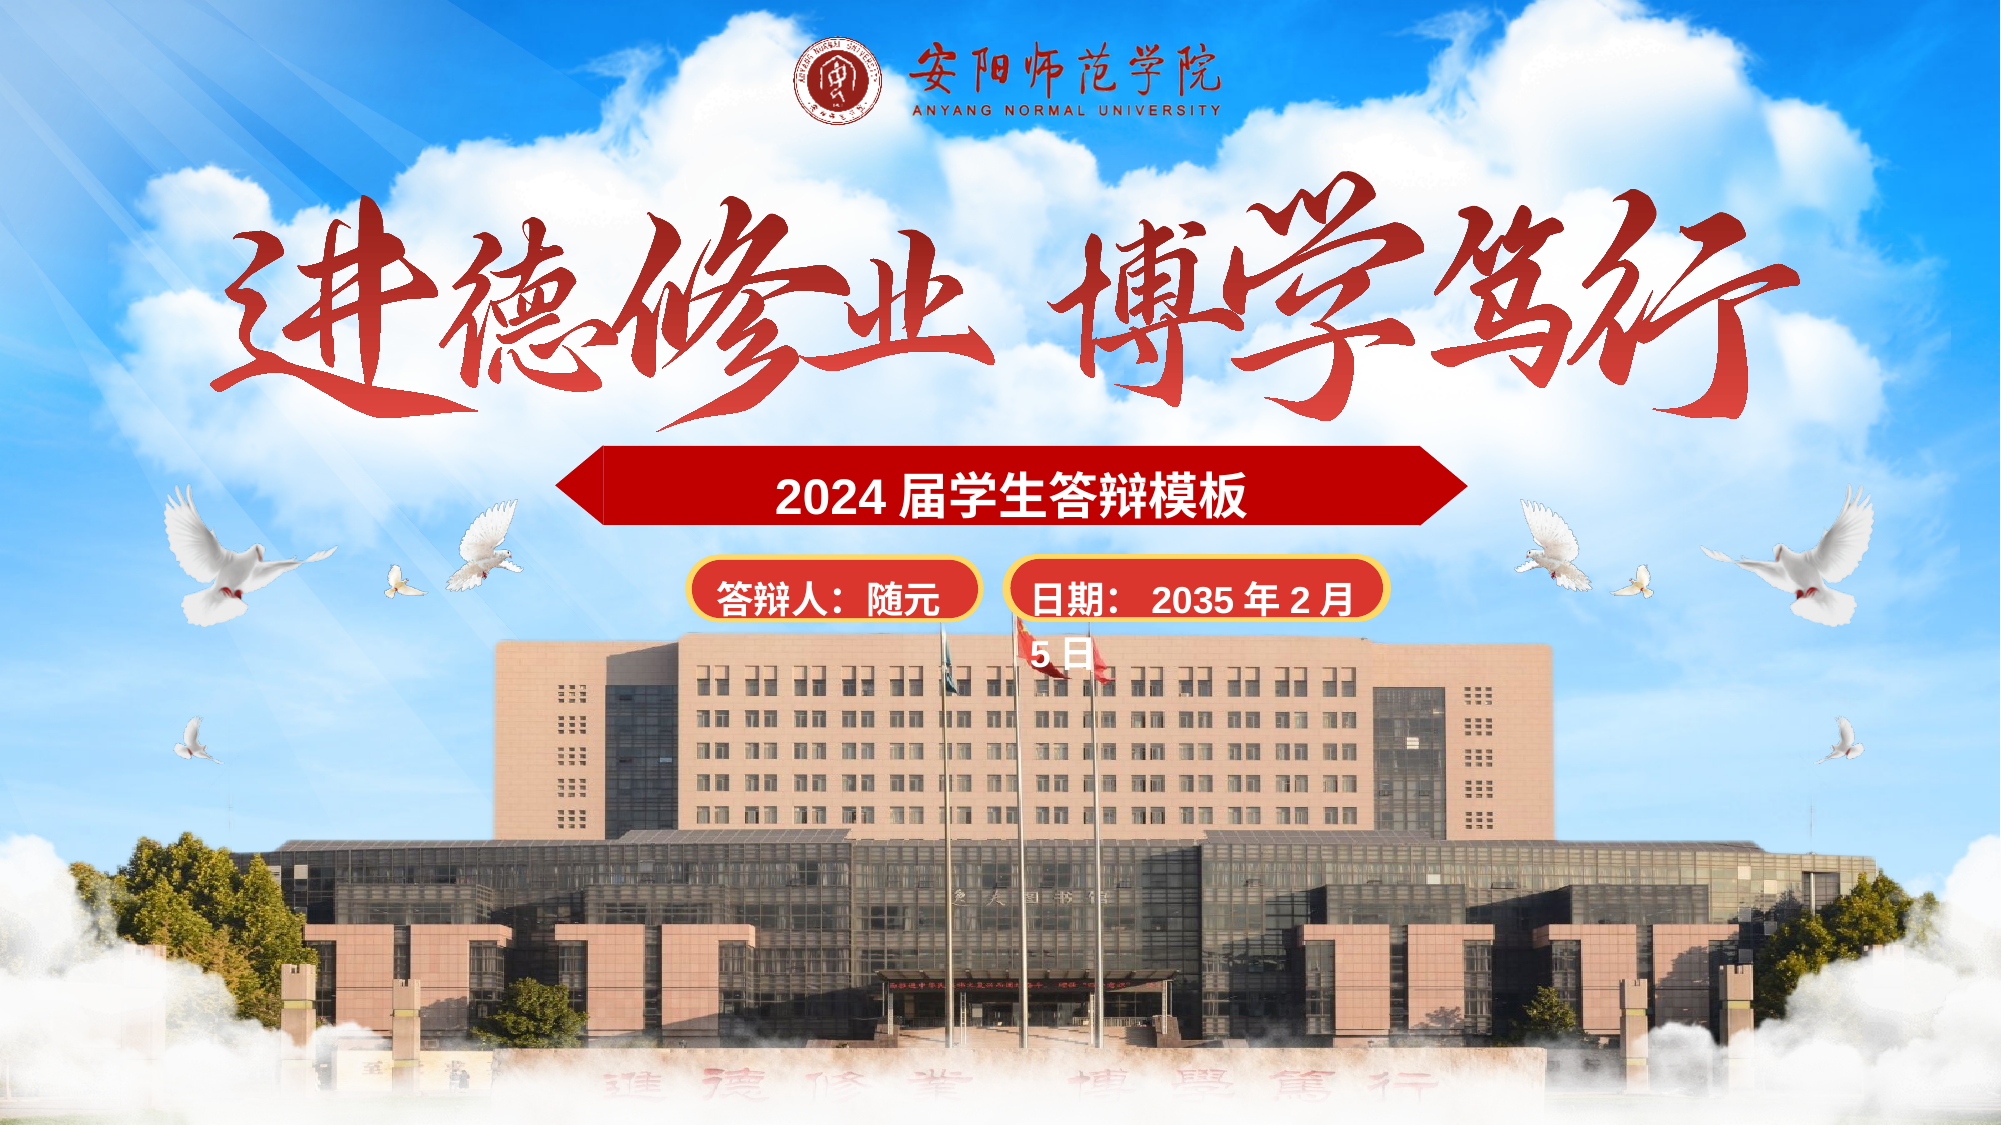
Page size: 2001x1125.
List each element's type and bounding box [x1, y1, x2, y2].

picture [0, 0, 2001, 1125]
text_box [779, 29, 1221, 128]
text_box [1002, 554, 1391, 623]
text_box [685, 554, 984, 623]
